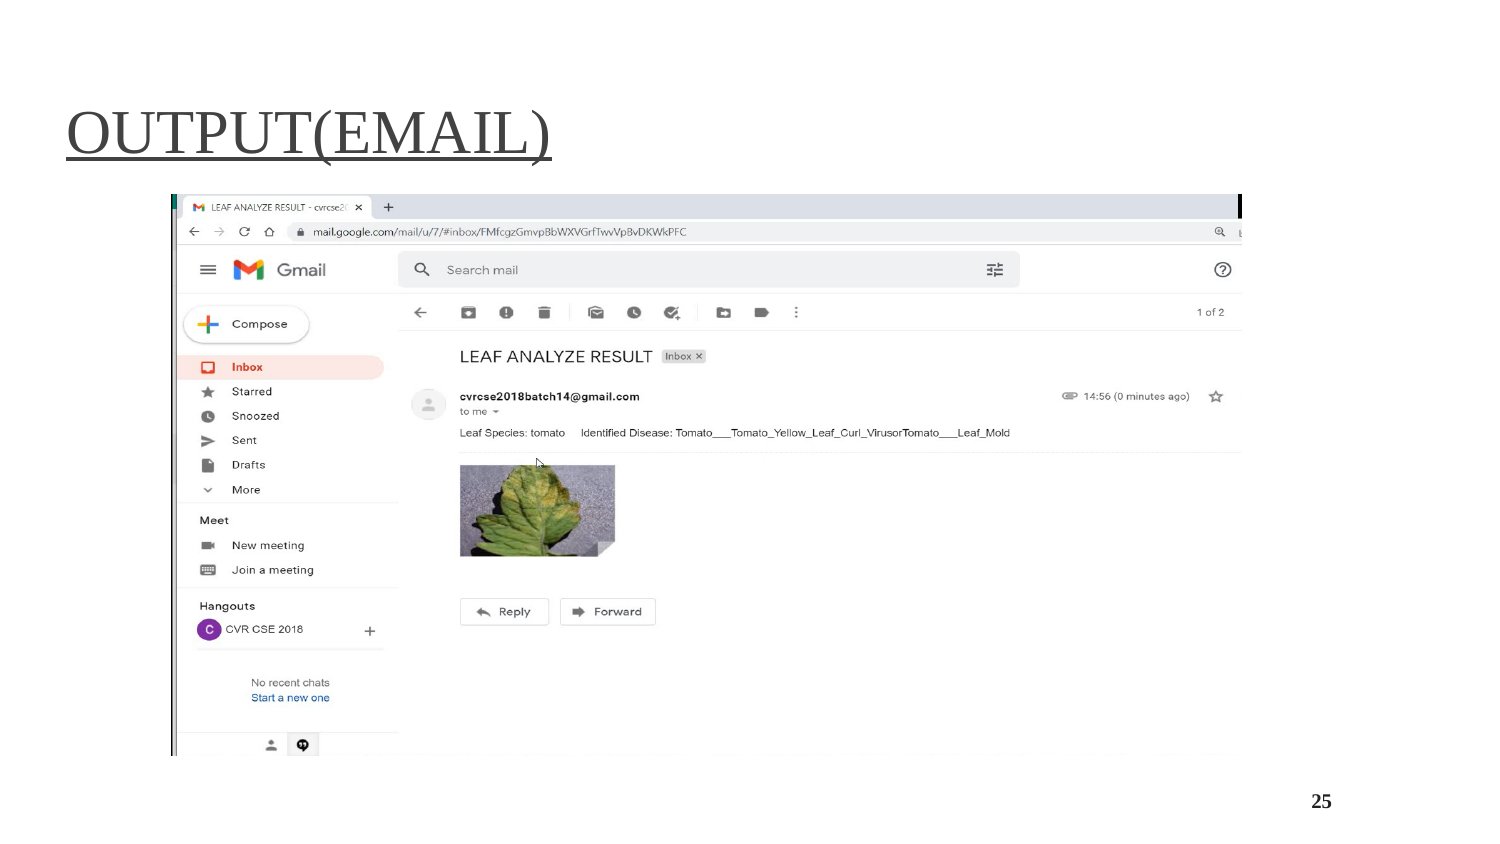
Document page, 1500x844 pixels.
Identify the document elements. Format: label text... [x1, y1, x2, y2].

title OUTPUT(EMAIL) [51, 61, 1449, 182]
picture [170, 194, 1242, 756]
slide_number 25 [1257, 768, 1348, 833]
